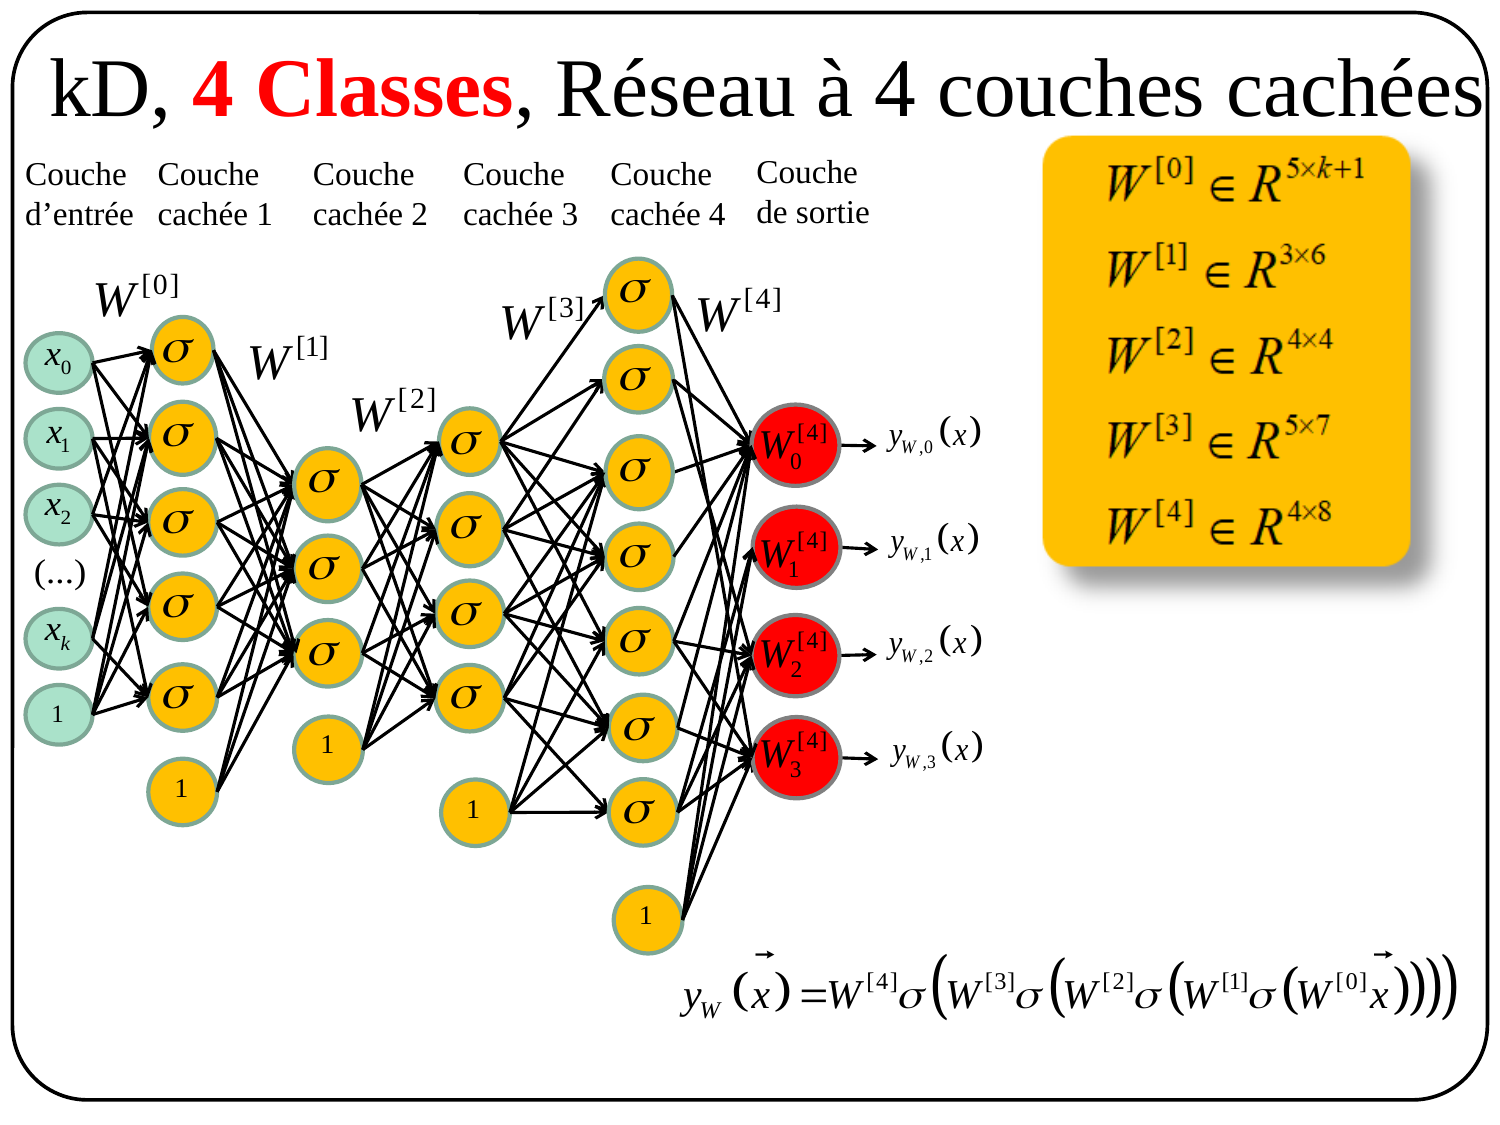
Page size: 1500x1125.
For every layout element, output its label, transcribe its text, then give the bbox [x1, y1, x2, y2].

text_box [295, 617, 365, 677]
picture [612, 449, 661, 494]
text_box [267, 582, 275, 599]
text_box [741, 657, 750, 692]
text_box [268, 516, 274, 525]
picture [616, 708, 665, 753]
text_box [301, 446, 364, 524]
text_box [216, 568, 294, 608]
text_box [365, 698, 435, 750]
text_box [587, 479, 604, 537]
text_box [566, 765, 607, 810]
text_box [539, 556, 605, 595]
text_box [511, 804, 606, 820]
picture [612, 358, 661, 403]
text_box [23, 617, 32, 660]
text_box [734, 615, 740, 646]
text_box Couche cachée 4 [595, 144, 741, 240]
text_box [438, 777, 512, 849]
text_box [553, 544, 571, 575]
text_box [217, 567, 242, 605]
text_box [192, 316, 216, 372]
text_box [256, 497, 267, 504]
picture [28, 551, 94, 599]
text_box [279, 492, 292, 527]
text_box [269, 484, 292, 498]
text_box [606, 777, 680, 840]
picture [243, 324, 338, 392]
picture [443, 676, 492, 722]
text_box [383, 640, 391, 665]
text_box [536, 512, 554, 542]
text_box [533, 709, 540, 729]
text_box [677, 727, 698, 737]
text_box [691, 393, 749, 444]
text_box [410, 628, 418, 646]
text_box [571, 485, 597, 520]
text_box [504, 501, 554, 529]
text_box [672, 539, 714, 641]
text_box [361, 569, 399, 632]
text_box [603, 540, 607, 574]
text_box [401, 657, 412, 676]
text_box [419, 584, 436, 613]
text_box [257, 630, 269, 639]
text_box [269, 611, 275, 622]
text_box [719, 569, 735, 651]
text_box [624, 843, 662, 848]
text_box [673, 642, 692, 669]
text_box [703, 442, 749, 463]
text_box [737, 554, 750, 602]
picture [495, 285, 594, 353]
text_box [217, 524, 256, 587]
text_box [454, 730, 486, 734]
text_box [776, 796, 817, 801]
text_box [503, 698, 565, 765]
picture [612, 270, 661, 315]
text_box [215, 351, 238, 393]
text_box [412, 452, 436, 514]
picture [443, 593, 492, 638]
text_box [557, 627, 605, 645]
picture [755, 414, 834, 480]
text_box [264, 585, 269, 602]
text_box Couche cachée 3 [448, 144, 594, 240]
text_box [838, 739, 843, 777]
text_box [680, 750, 706, 808]
picture [37, 480, 78, 534]
text_box [740, 550, 750, 613]
text_box [362, 508, 400, 567]
picture [318, 728, 338, 759]
text_box [728, 747, 750, 759]
text_box [79, 614, 87, 666]
picture [880, 618, 986, 674]
text_box [732, 696, 741, 727]
text_box [584, 642, 605, 679]
text_box [684, 651, 723, 902]
text_box [671, 295, 709, 499]
text_box [730, 604, 737, 627]
text_box [255, 589, 268, 610]
text_box [502, 494, 527, 529]
picture [612, 535, 661, 580]
text_box [500, 444, 537, 510]
text_box [393, 599, 401, 623]
picture [755, 622, 834, 688]
text_box [500, 361, 559, 441]
text_box [608, 434, 675, 512]
picture [155, 585, 205, 630]
text_box [723, 555, 750, 653]
text_box [361, 602, 381, 652]
text_box Couche cachée 2 [298, 144, 444, 240]
text_box [611, 884, 685, 956]
text_box [579, 593, 605, 640]
text_box [717, 729, 733, 781]
text_box [504, 697, 606, 730]
text_box [503, 386, 591, 441]
text_box [292, 467, 296, 503]
text_box [594, 721, 605, 727]
text_box [440, 491, 506, 569]
text_box [435, 578, 507, 639]
text_box [243, 546, 255, 566]
text_box [553, 456, 603, 472]
text_box [710, 458, 743, 506]
text_box [739, 749, 750, 757]
text_box [760, 504, 836, 524]
text_box [564, 549, 572, 563]
text_box [721, 615, 727, 649]
text_box [361, 484, 437, 530]
text_box [551, 636, 560, 664]
text_box [547, 716, 564, 744]
text_box [269, 569, 273, 579]
picture [883, 516, 984, 572]
text_box [216, 607, 256, 631]
text_box [842, 647, 875, 663]
text_box [700, 736, 708, 741]
text_box [580, 480, 602, 529]
text_box [602, 276, 607, 314]
picture [885, 724, 986, 780]
text_box [545, 586, 556, 607]
text_box [528, 481, 536, 493]
text_box [503, 441, 551, 458]
text_box [361, 613, 436, 653]
picture [155, 676, 205, 722]
text_box [163, 637, 202, 643]
text_box [836, 525, 843, 566]
text_box [364, 667, 384, 740]
picture [464, 793, 484, 824]
picture [637, 899, 657, 930]
text_box [254, 547, 268, 580]
text_box [275, 545, 280, 557]
text_box [360, 484, 381, 538]
text_box [399, 516, 413, 547]
picture [37, 330, 78, 384]
text_box [275, 485, 292, 516]
picture [443, 506, 492, 551]
text_box [270, 638, 294, 654]
text_box [400, 552, 418, 584]
text_box [554, 520, 571, 542]
picture [672, 949, 1463, 1047]
text_box [842, 438, 875, 453]
text_box [219, 654, 294, 791]
text_box [537, 608, 545, 622]
text_box [681, 653, 733, 921]
text_box [570, 577, 579, 592]
text_box [365, 678, 402, 748]
text_box [215, 360, 257, 503]
text_box [433, 688, 438, 716]
text_box [23, 682, 94, 747]
text_box [538, 627, 555, 650]
text_box Couche cachée 1 [142, 144, 289, 240]
text_box [263, 555, 269, 568]
text_box [434, 511, 438, 535]
text_box [554, 565, 564, 584]
text_box [23, 493, 32, 536]
text_box [733, 654, 750, 748]
text_box [607, 692, 680, 753]
text_box [289, 637, 294, 652]
text_box [292, 714, 365, 786]
text_box [282, 602, 294, 639]
text_box [389, 638, 401, 669]
text_box [673, 506, 708, 558]
text_box [563, 693, 576, 714]
text_box [538, 666, 552, 707]
text_box [215, 437, 288, 557]
picture [691, 276, 790, 344]
picture [755, 522, 834, 588]
text_box [295, 533, 364, 594]
text_box [676, 446, 750, 728]
text_box [212, 349, 291, 561]
picture [880, 410, 986, 465]
text_box [257, 605, 265, 626]
text_box [708, 758, 750, 792]
text_box [566, 584, 575, 608]
text_box [768, 612, 823, 621]
text_box [701, 352, 745, 435]
text_box [216, 441, 256, 544]
text_box [709, 513, 720, 566]
text_box [503, 594, 537, 614]
text_box [583, 539, 588, 550]
picture [172, 772, 192, 803]
text_box [398, 634, 436, 697]
text_box [216, 570, 294, 698]
text_box [408, 543, 415, 566]
text_box [504, 642, 530, 695]
text_box [571, 530, 580, 547]
text_box [419, 455, 436, 519]
text_box [281, 499, 291, 535]
text_box [361, 452, 422, 485]
text_box [673, 640, 698, 647]
text_box [361, 530, 436, 570]
text_box [500, 441, 605, 556]
text_box [157, 487, 219, 547]
text_box [386, 557, 392, 571]
text_box [275, 579, 280, 591]
text_box [601, 558, 605, 572]
text_box [42, 490, 87, 547]
text_box [838, 428, 842, 462]
text_box [676, 666, 718, 813]
text_box [449, 406, 503, 464]
picture [301, 460, 351, 505]
text_box [401, 530, 438, 630]
text_box [560, 611, 568, 628]
text_box [602, 343, 676, 404]
text_box [219, 673, 256, 698]
picture [155, 414, 205, 459]
picture [345, 376, 492, 467]
text_box [255, 460, 292, 484]
text_box [270, 538, 275, 553]
text_box [417, 648, 433, 690]
text_box [605, 605, 676, 668]
text_box [437, 662, 506, 724]
text_box [308, 599, 347, 605]
text_box [244, 633, 258, 680]
text_box [740, 663, 748, 680]
text_box [599, 296, 604, 311]
picture [37, 605, 78, 659]
text_box [255, 507, 270, 552]
picture [301, 633, 351, 678]
text_box [722, 712, 745, 745]
picture [755, 722, 834, 788]
picture [89, 262, 205, 376]
text_box [505, 529, 604, 556]
text_box [693, 669, 710, 695]
text_box [685, 766, 750, 917]
text_box [502, 529, 609, 728]
text_box [609, 521, 676, 586]
text_box [555, 568, 597, 626]
text_box [715, 702, 721, 711]
text_box [504, 579, 529, 612]
text_box [413, 521, 420, 540]
text_box [279, 613, 291, 645]
picture [616, 791, 665, 836]
text_box [577, 552, 584, 570]
text_box [700, 645, 750, 661]
text_box [843, 751, 879, 766]
text_box [723, 627, 730, 649]
text_box [392, 573, 407, 616]
text_box [536, 380, 603, 480]
text_box [400, 567, 408, 596]
text_box [766, 402, 825, 412]
text_box [772, 714, 821, 721]
text_box [727, 587, 732, 611]
text_box [677, 795, 699, 813]
text_box [216, 510, 241, 522]
text_box [672, 378, 723, 554]
text_box [276, 622, 289, 643]
picture [301, 547, 351, 592]
text_box [42, 412, 87, 471]
text_box [530, 544, 554, 578]
text_box [259, 653, 293, 674]
text_box [576, 680, 583, 692]
text_box [399, 452, 433, 507]
text_box [723, 682, 739, 714]
text_box [675, 463, 696, 473]
text_box [268, 555, 276, 576]
picture [612, 620, 661, 665]
text_box [240, 397, 288, 472]
text_box [389, 625, 394, 637]
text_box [92, 349, 152, 715]
text_box [509, 745, 547, 811]
text_box [256, 534, 263, 545]
text_box [509, 731, 534, 810]
text_box [507, 613, 553, 628]
text_box [218, 683, 246, 783]
text_box [216, 576, 291, 793]
text_box [503, 613, 604, 722]
text_box [838, 639, 842, 673]
text_box [216, 521, 293, 568]
text_box [243, 590, 256, 622]
text_box [157, 571, 219, 634]
text_box [361, 652, 436, 699]
text_box [503, 651, 538, 698]
text_box [456, 474, 484, 478]
text_box [731, 458, 750, 584]
text_box [717, 454, 748, 532]
text_box [243, 503, 254, 510]
text_box [529, 624, 538, 641]
text_box [256, 571, 263, 585]
text_box [843, 541, 878, 557]
text_box Couche de sortie [741, 142, 885, 238]
text_box [157, 399, 219, 477]
picture [155, 501, 205, 547]
text_box [364, 488, 386, 528]
text_box [737, 446, 749, 454]
text_box [23, 415, 36, 464]
text_box kD, 4 Classes, Réseau à 4 couches cachées [34, 0, 1500, 177]
text_box [380, 540, 387, 555]
text_box [387, 529, 399, 549]
text_box [717, 742, 726, 748]
picture [49, 699, 67, 728]
text_box [603, 455, 607, 490]
text_box [218, 438, 240, 454]
text_box [675, 298, 686, 323]
text_box [146, 756, 220, 828]
text_box [675, 380, 688, 393]
text_box [609, 256, 675, 334]
text_box [23, 342, 32, 384]
text_box [743, 744, 750, 755]
text_box [555, 472, 606, 501]
text_box [362, 671, 390, 750]
text_box [217, 624, 245, 694]
text_box [288, 553, 294, 568]
text_box [686, 784, 719, 910]
text_box [620, 586, 660, 593]
text_box [381, 550, 401, 601]
text_box [157, 662, 220, 722]
text_box [243, 453, 252, 461]
picture [1032, 125, 1464, 620]
text_box Couche d’entrée [10, 144, 142, 240]
text_box [509, 728, 609, 814]
text_box [80, 337, 91, 389]
picture [39, 408, 76, 459]
text_box [412, 615, 436, 657]
